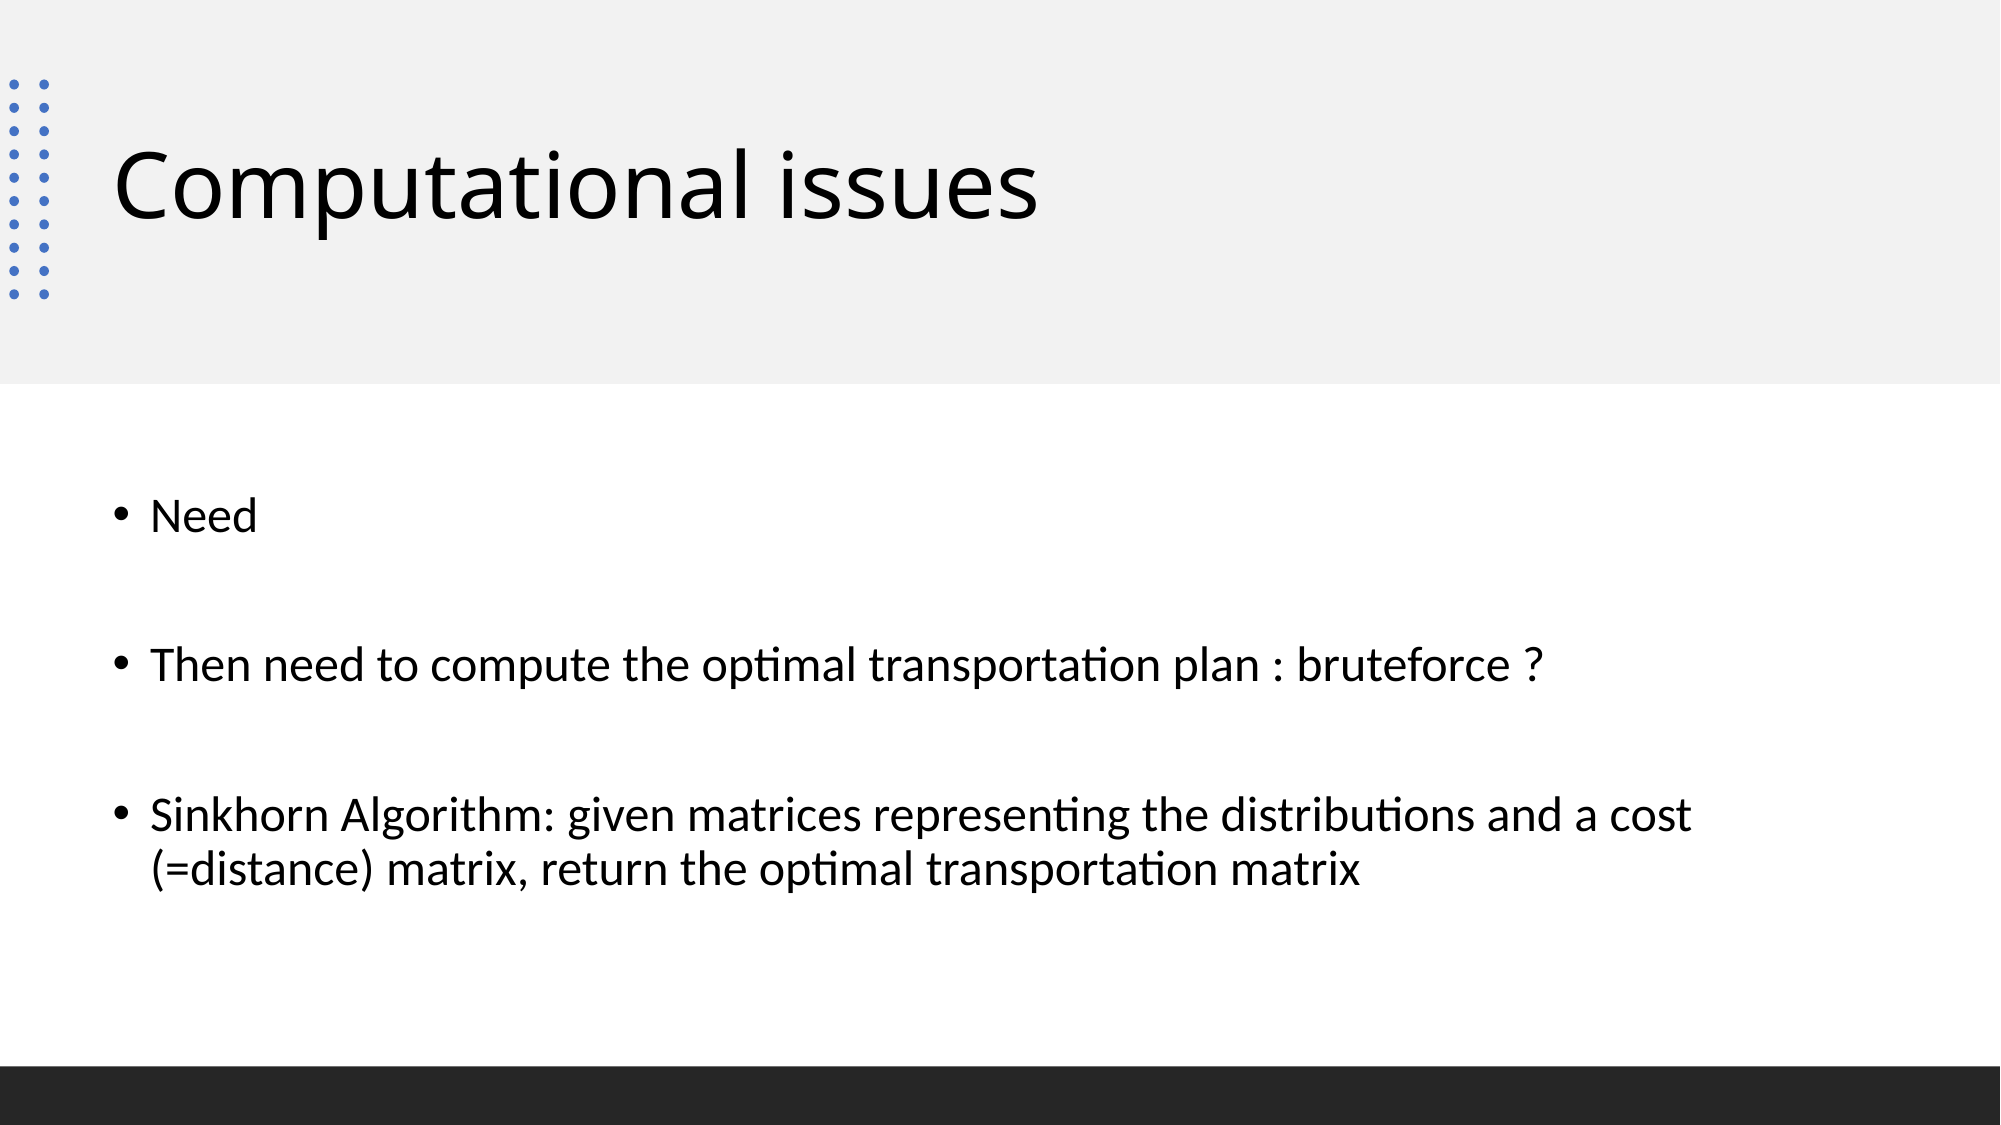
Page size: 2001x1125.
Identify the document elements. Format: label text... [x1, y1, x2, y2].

text_box [0, 1065, 2000, 1125]
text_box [9, 79, 49, 300]
slide_number 6 [1412, 1042, 1863, 1103]
title Computational issues [97, 55, 1903, 322]
text_box [0, 385, 2000, 1065]
text_box [0, 0, 2000, 385]
